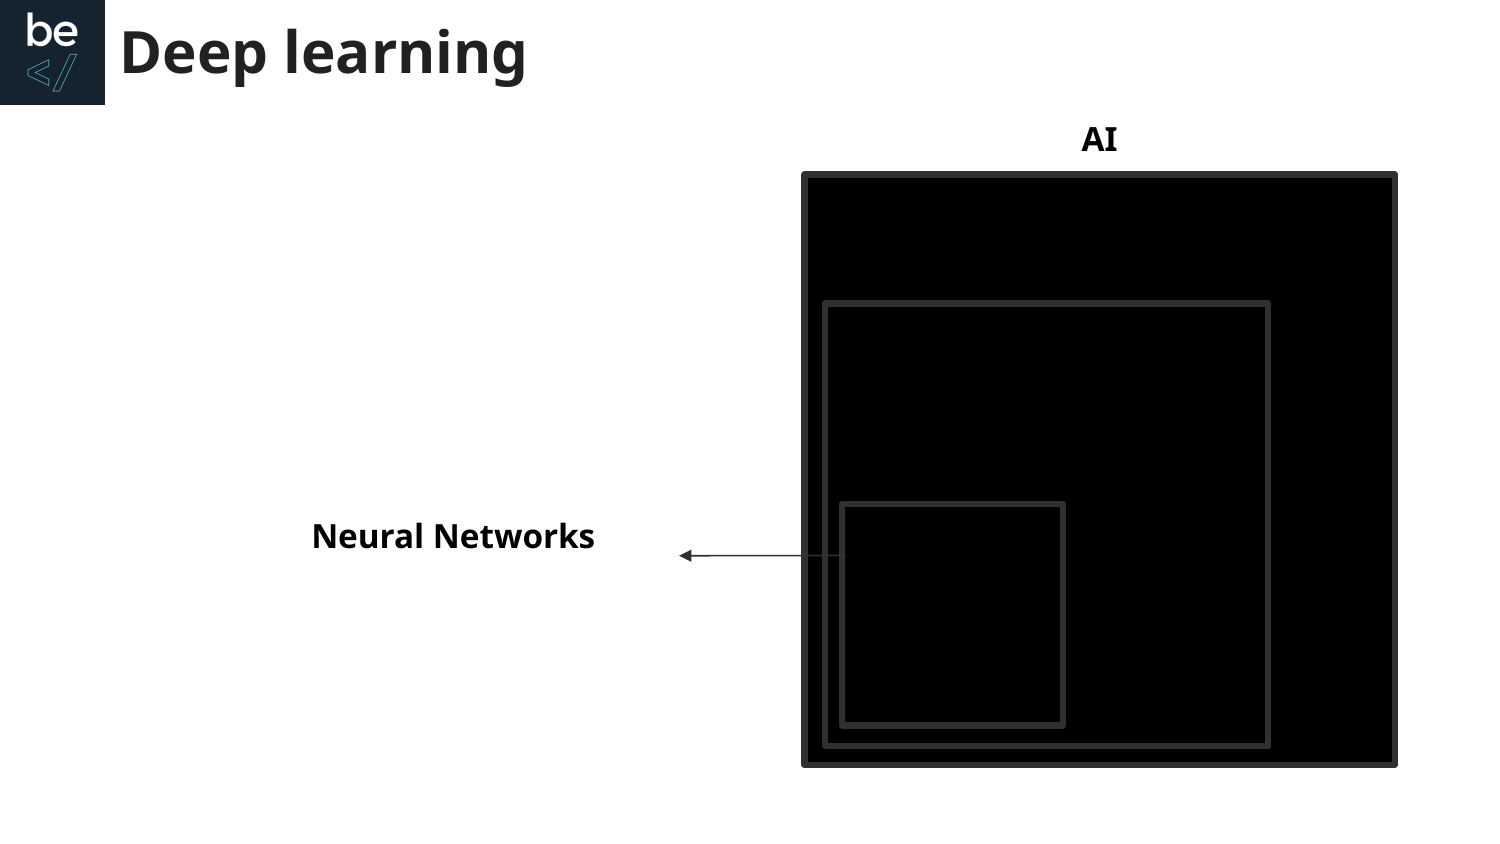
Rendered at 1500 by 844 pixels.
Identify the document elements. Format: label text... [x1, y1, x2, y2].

text_box [804, 174, 1395, 765]
text_box AI [804, 103, 1395, 174]
picture [0, 0, 105, 105]
text_box DL [841, 434, 1063, 505]
text_box [841, 505, 1063, 726]
text_box Neural Networks [232, 500, 675, 571]
text_box [825, 303, 1268, 747]
text_box [679, 549, 847, 562]
text_box Deep learning [105, 0, 1448, 133]
text_box ML [825, 232, 1268, 303]
